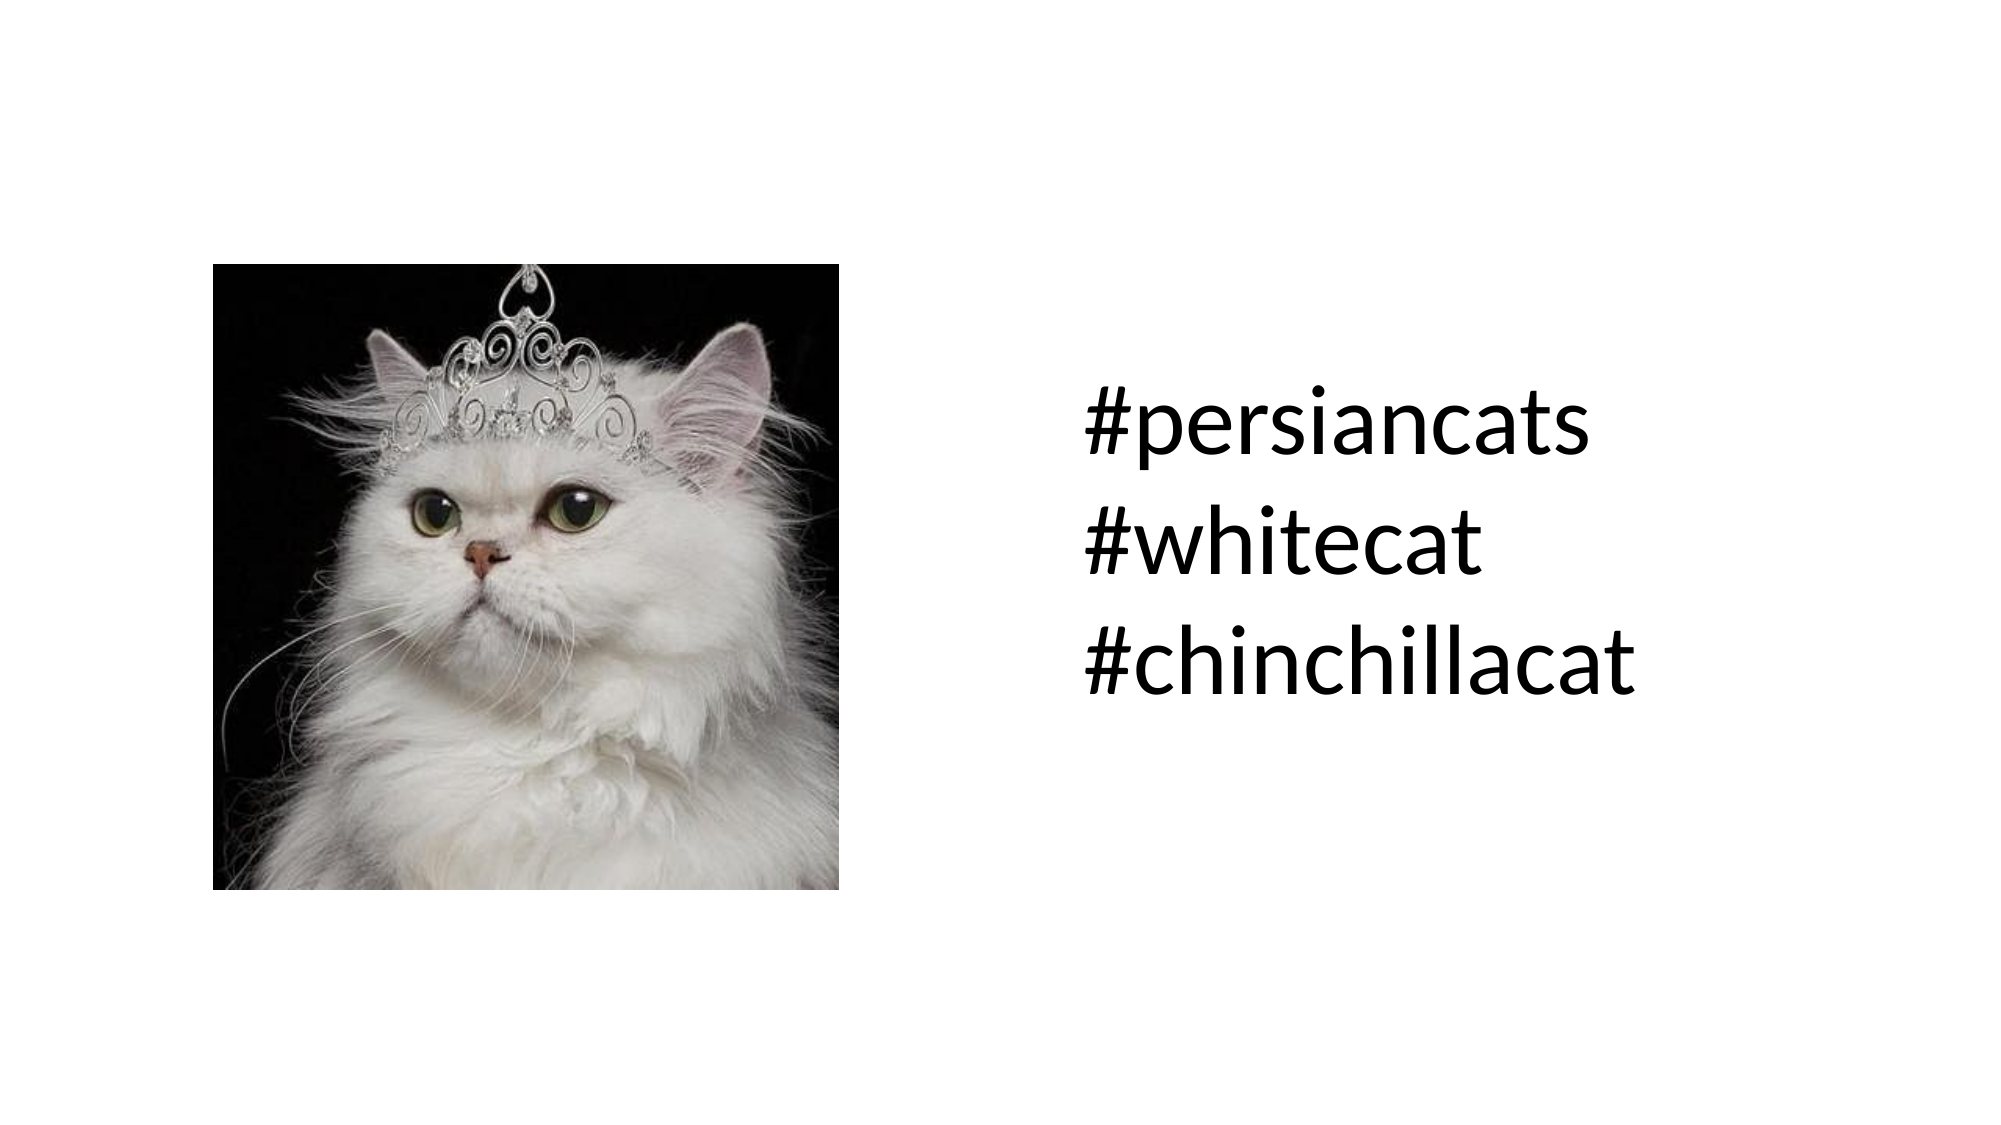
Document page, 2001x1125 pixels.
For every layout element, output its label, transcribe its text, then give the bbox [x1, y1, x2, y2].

text_box #persiancats #whitecat #chinchillacat [1068, 347, 1653, 842]
picture [213, 264, 839, 890]
